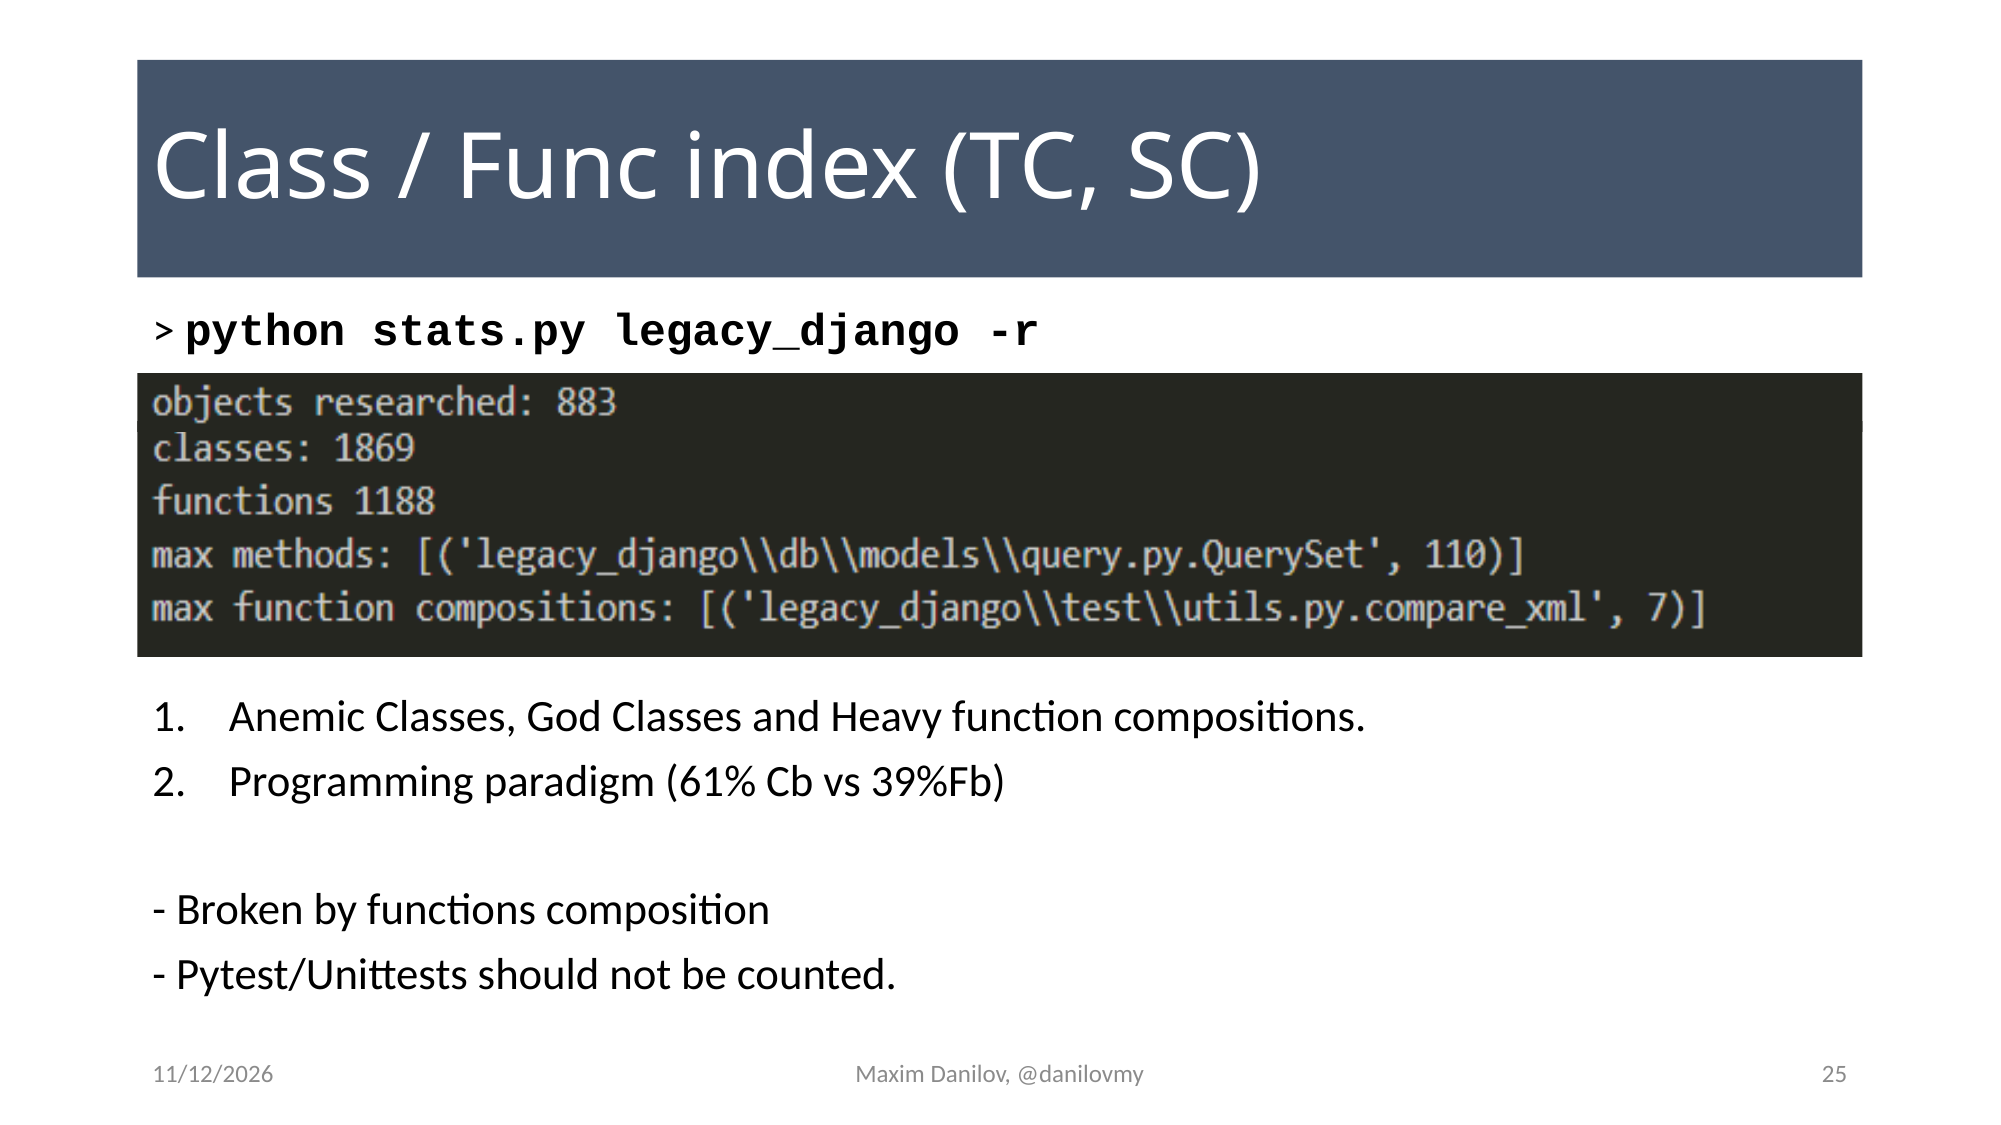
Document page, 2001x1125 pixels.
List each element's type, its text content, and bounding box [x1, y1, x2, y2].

title Class / Func index (TC, SC) [137, 59, 1863, 278]
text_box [137, 373, 1863, 657]
slide_number 25 [1412, 1042, 1863, 1103]
list > python stats.py legacy_django -r Anemic Classes, God Classes and Heavy function compositions. Programming paradigm (61% Cb vs 39%Fb) - Broken by functions composition - Pytest/Unittests should not be counted. [137, 657, 1863, 1014]
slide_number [137, 1042, 588, 1103]
footer Maxim Danilov, @danilovmy [662, 1042, 1338, 1103]
list > python stats.py legacy_django -r Anemic Classes, God Classes and Heavy function compositions. Programming paradigm (61% Cb vs 39%Fb) - Broken by functions composition - Pytest/Unittests should not be counted. [137, 299, 1863, 373]
